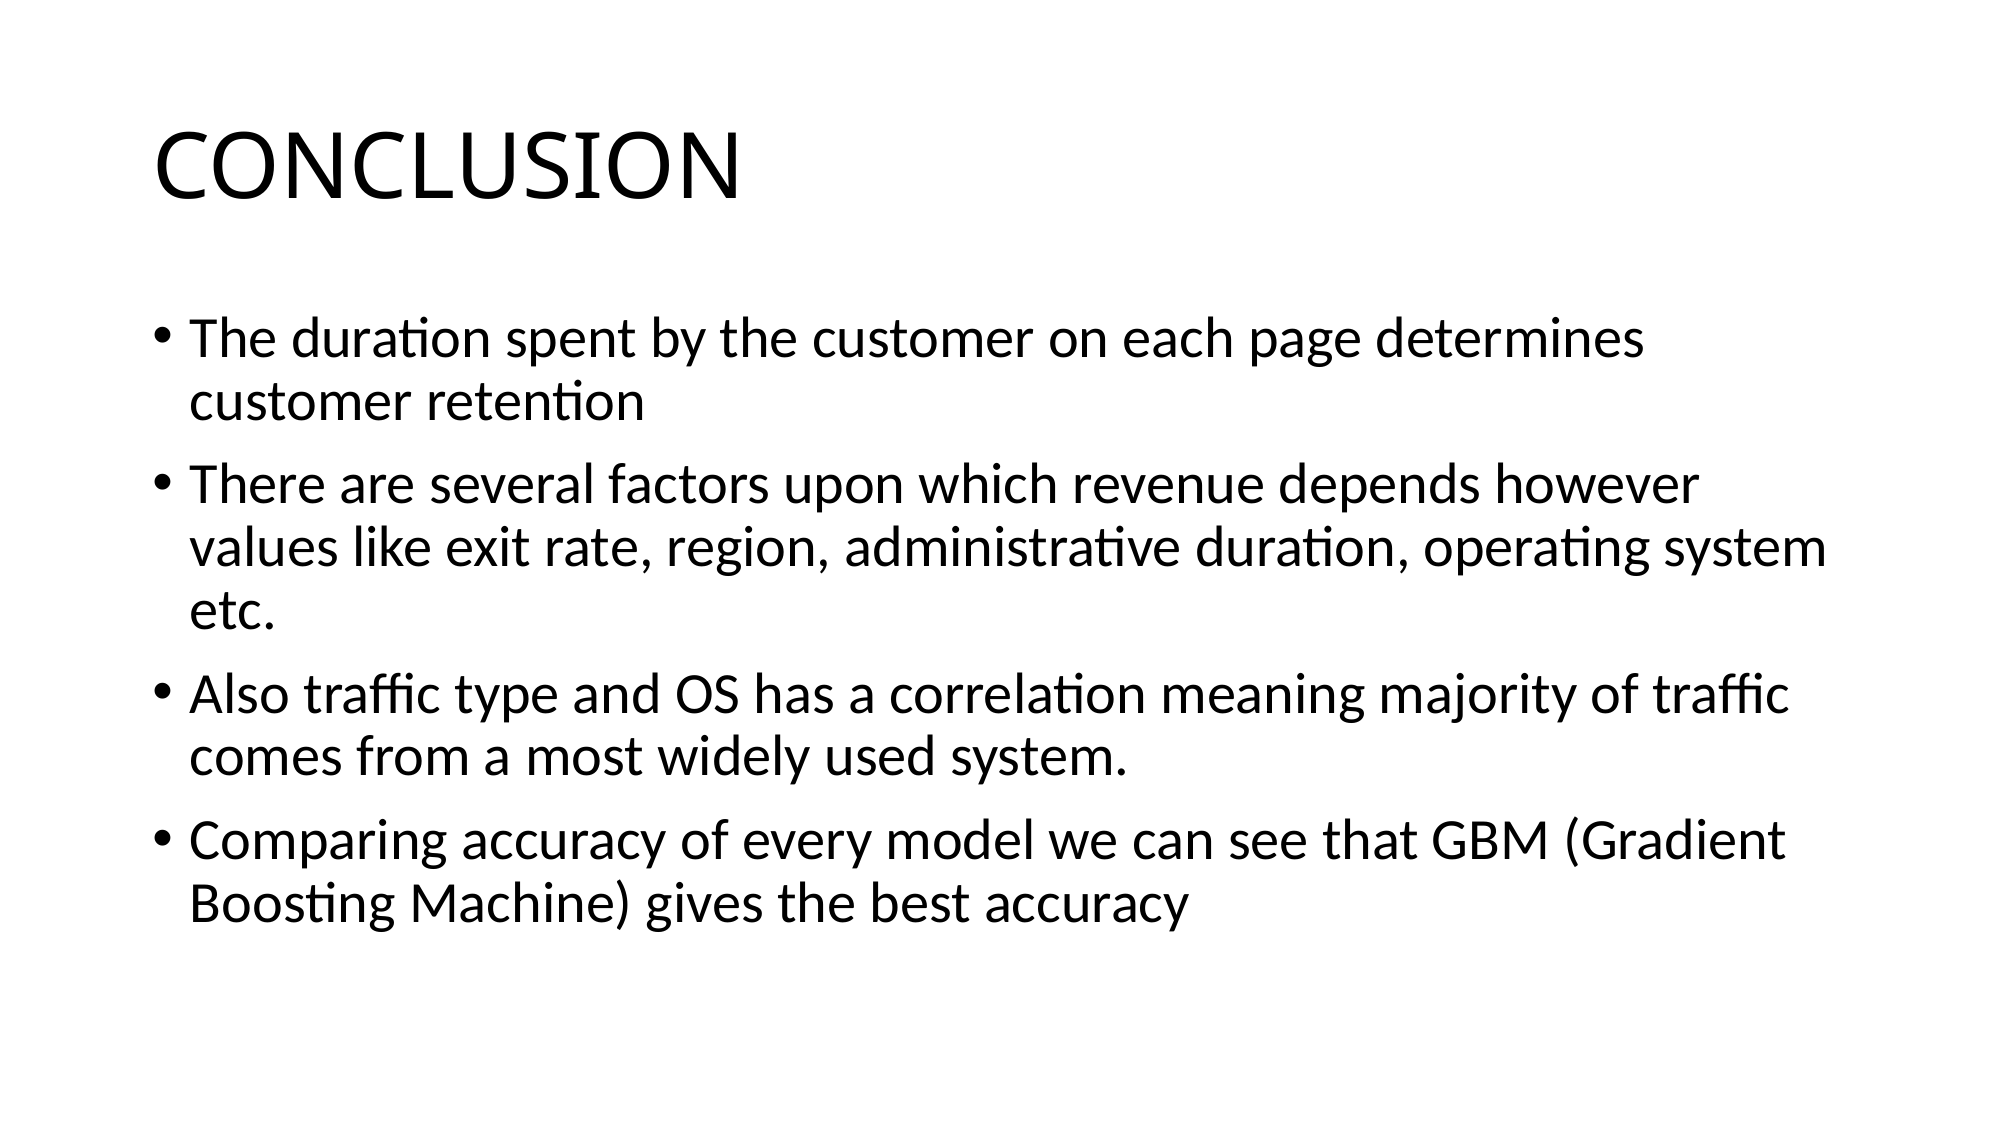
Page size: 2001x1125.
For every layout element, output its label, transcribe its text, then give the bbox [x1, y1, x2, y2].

title CONCLUSION [137, 59, 1863, 278]
list The duration spent by the customer on each page determines customer retention There are several factors upon which revenue depends however values like exit rate, region, administrative duration, operating system etc. Also traffic type and OS has a correlation meaning majority of traffic comes from a most widely used system. Comparing accuracy of every model we can see that GBM (Gradient Boosting Machine) gives the best accuracy [137, 299, 1863, 1014]
